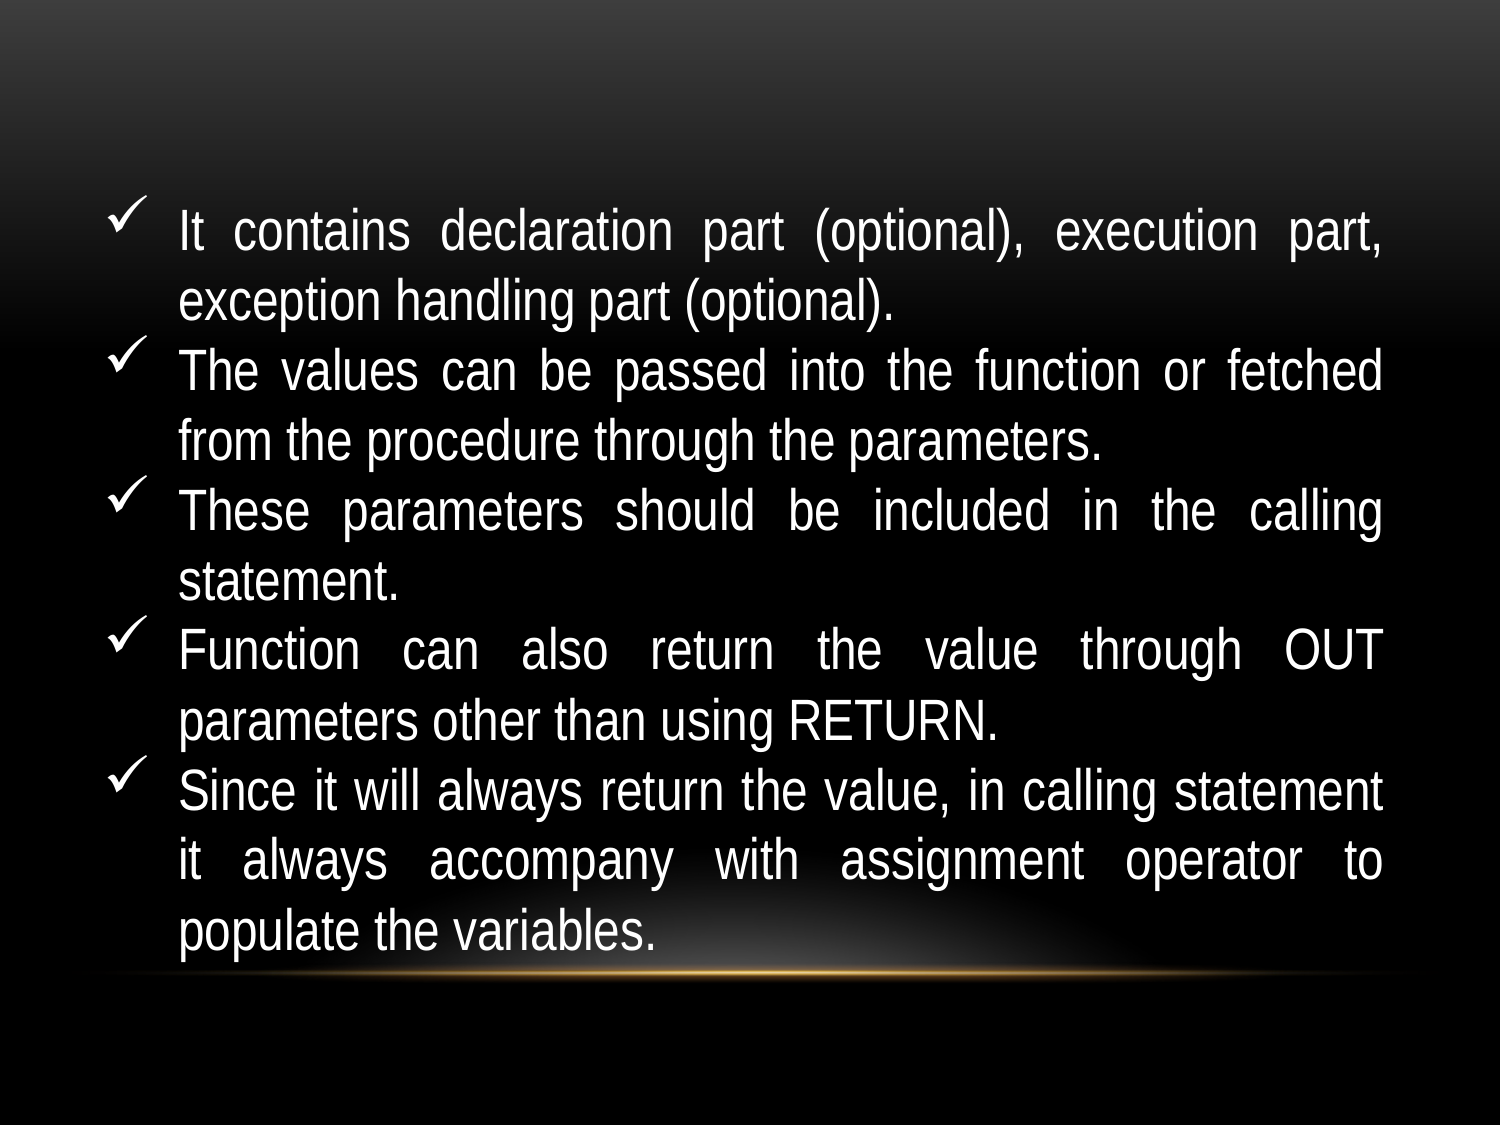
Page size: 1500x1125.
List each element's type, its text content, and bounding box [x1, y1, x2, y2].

text_box It contains declaration part (optional), execution part, exception handling part (optional). The values can be passed into the function or fetched from the procedure through the parameters. These parameters should be included in the calling statement. Function can also return the value through OUT parameters other than using RETURN. Since it will always return the value, in calling statement it always accompany with assignment operator to populate the variables. [88, 184, 1400, 969]
picture [0, 0, 1500, 1125]
